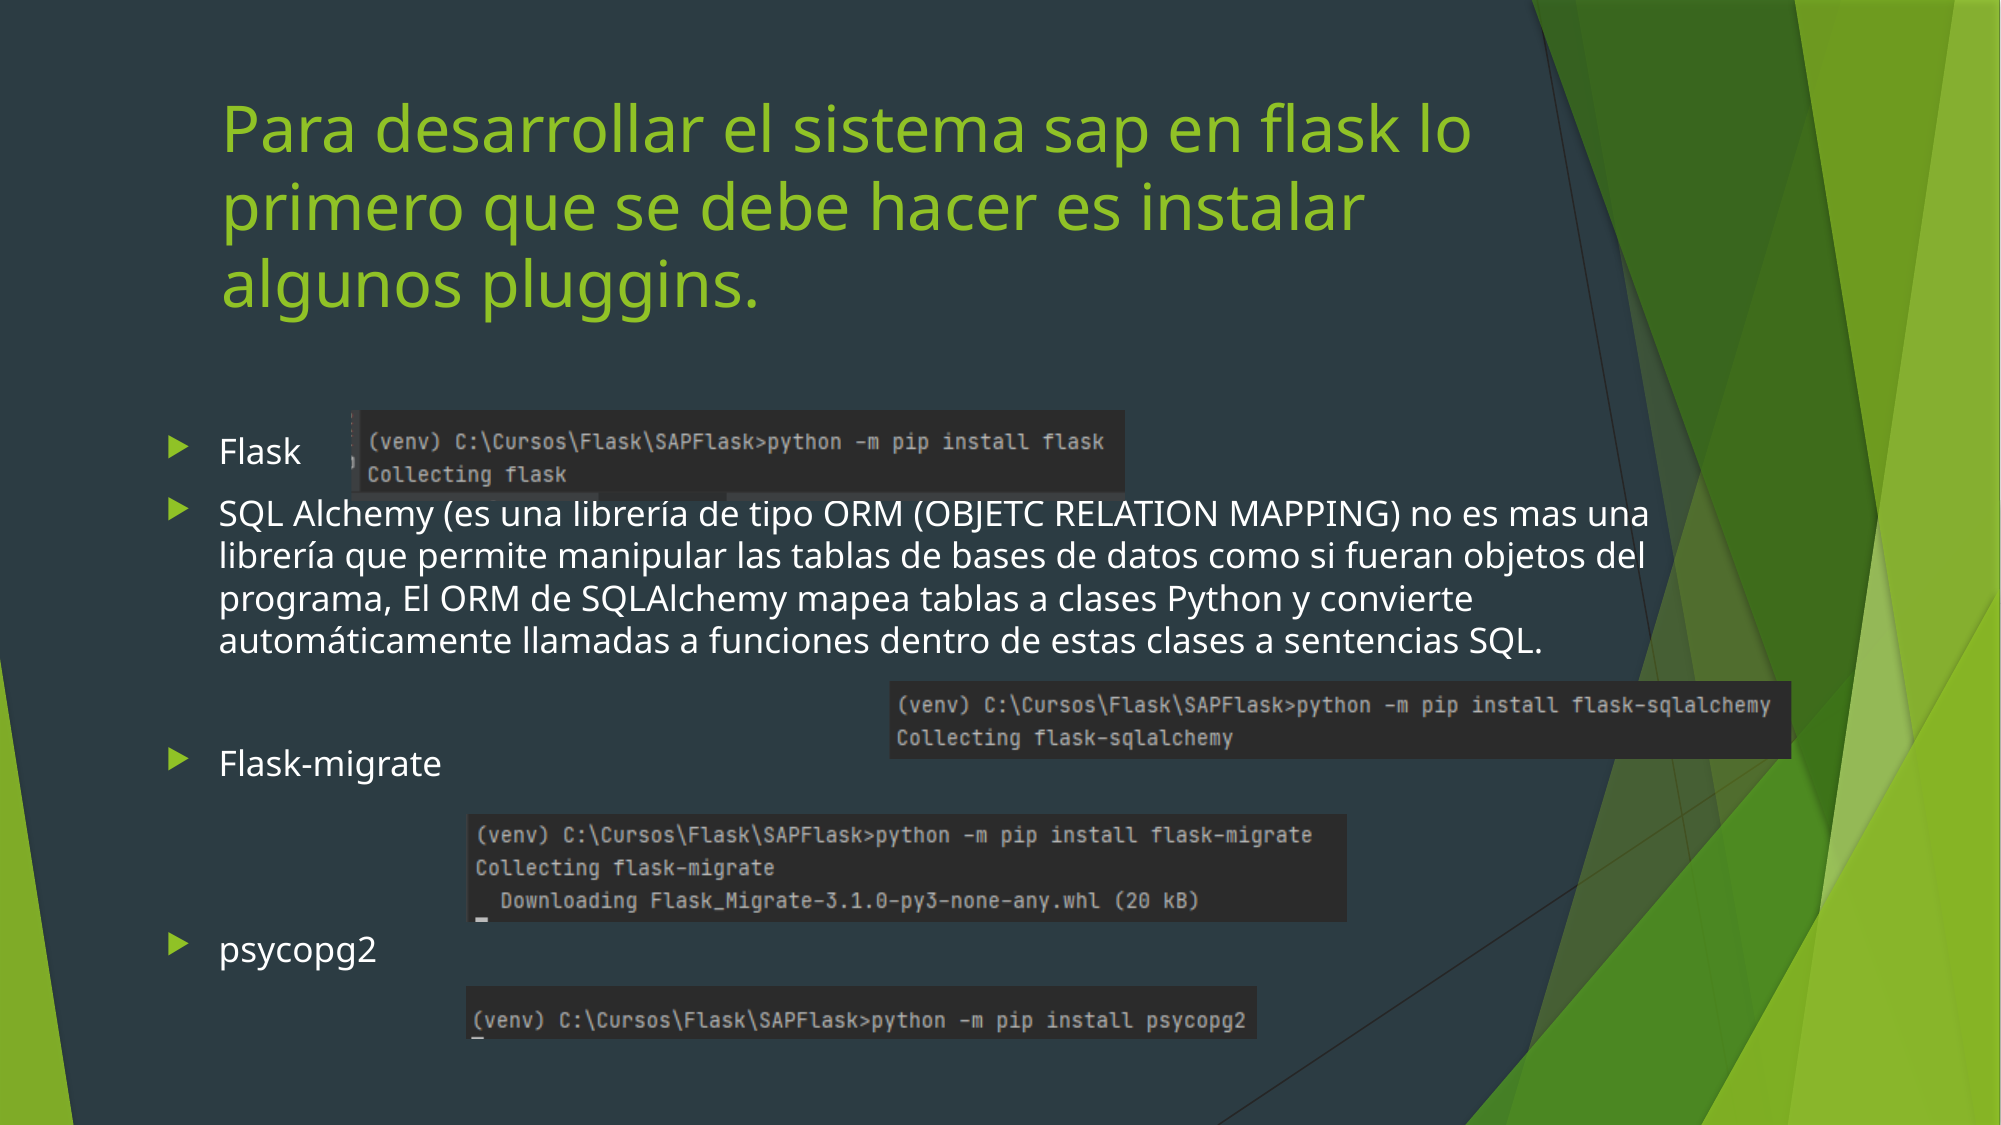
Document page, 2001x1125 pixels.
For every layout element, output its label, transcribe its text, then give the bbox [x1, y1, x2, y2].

picture [888, 680, 1792, 759]
picture [465, 813, 1348, 922]
picture [350, 409, 1126, 501]
title Para desarrollar el sistema sap en flask lo primero que se debe hacer es instalar algunos pluggins. [206, 81, 1607, 329]
picture [465, 986, 1258, 1039]
list Flask SQL Alchemy (es una librería de tipo ORM (OBJETC RELATION MAPPING) no es mas una librería que permite manipular las tablas de bases de datos como si fueran objetos del programa, El ORM de SQLAlchemy mapea tablas a clases Python y convierte automáticamente llamadas a funciones dentro de estas clases a sentencias SQL. Flask-migrate psycopg2 [150, 422, 1792, 978]
